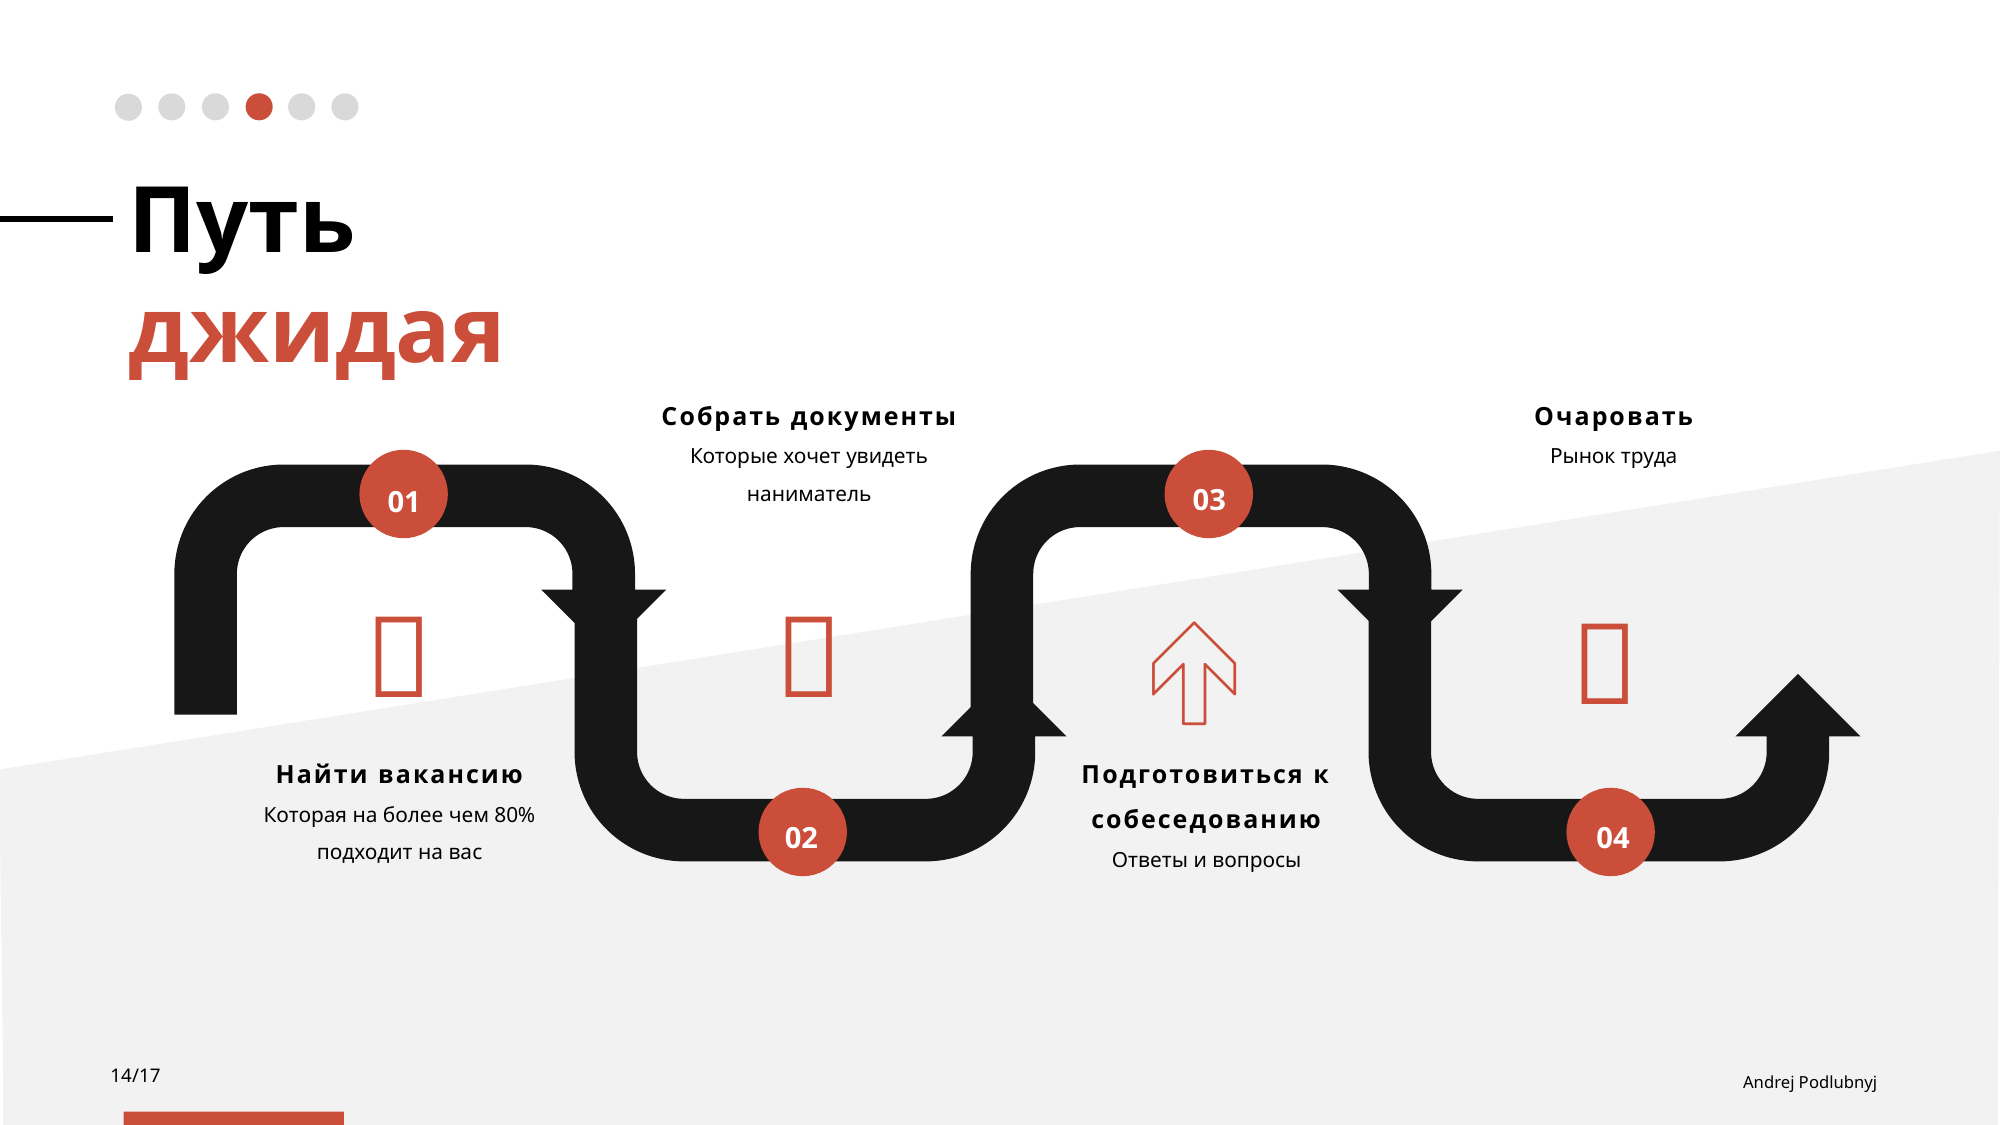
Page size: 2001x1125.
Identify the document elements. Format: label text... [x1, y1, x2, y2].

text_box [173, 463, 373, 716]
text_box Очаровать Рынок труда [1449, 378, 1778, 647]
text_box [1565, 797, 1656, 878]
text_box [834, 703, 1068, 863]
text_box [1184, 448, 1234, 456]
text_box [1239, 463, 1449, 621]
text_box [969, 463, 1179, 716]
text_box  [1462, 647, 1748, 735]
text_box Найти вакансию Которая на более чем 80% подходит на вас [235, 736, 564, 1005]
text_box [358, 461, 449, 540]
text_box Собрать документы Которые хочет увидеть наниматель [644, 378, 974, 647]
text_box Путь джидая [113, 153, 743, 389]
text_box [1645, 672, 1864, 863]
text_box [1586, 786, 1636, 794]
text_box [114, 93, 359, 121]
text_box [1367, 610, 1580, 863]
text_box [778, 786, 828, 794]
text_box [573, 610, 769, 863]
text_box 04 [1581, 794, 1645, 862]
text_box Подготовиться к собеседованию Ответы и вопросы [1042, 736, 1371, 1005]
text_box [376, 448, 432, 458]
text_box [757, 799, 849, 878]
text_box 01 [372, 458, 436, 526]
text_box [434, 463, 644, 623]
text_box  [666, 647, 952, 728]
text_box [1163, 461, 1255, 540]
text_box  [1057, 584, 1344, 735]
text_box 02 [769, 794, 834, 862]
text_box  [256, 577, 543, 728]
text_box 03 [1177, 456, 1242, 524]
